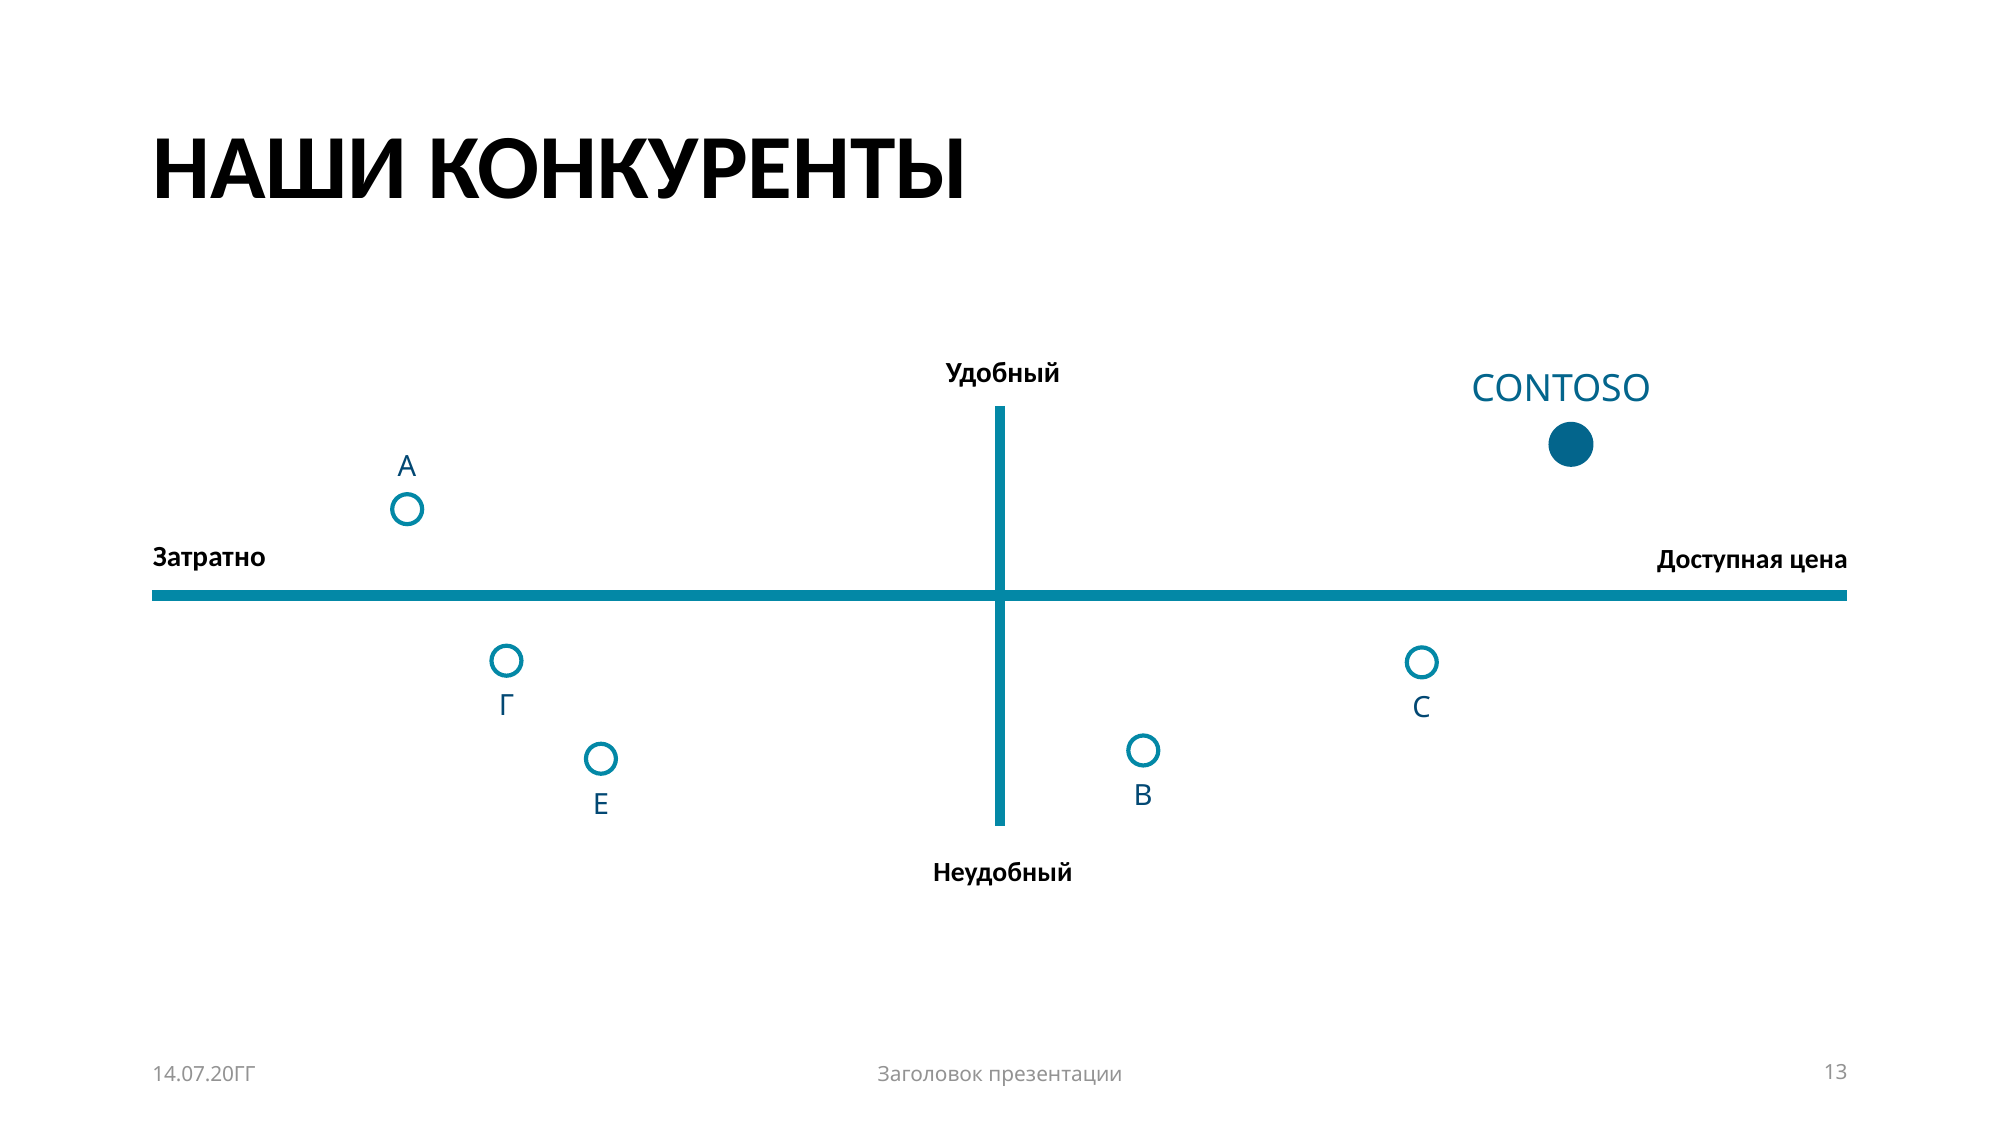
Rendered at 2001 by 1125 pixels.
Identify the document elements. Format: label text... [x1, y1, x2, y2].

text_box Г [333, 678, 679, 729]
text_box CONTOSO [1437, 356, 1686, 417]
text_box [1405, 646, 1438, 679]
text_box [490, 644, 523, 677]
footer Заголовок презентации [662, 1042, 1338, 1103]
text_box [391, 493, 424, 526]
list Затратно [138, 533, 468, 579]
text_box [1547, 420, 1595, 468]
slide_number 13 [1412, 1042, 1863, 1103]
text_box А [234, 440, 580, 490]
text_box B [970, 769, 1316, 819]
text_box E [428, 777, 774, 828]
title НАШИ КОНКУРЕНТЫ [137, 59, 1863, 278]
list Доступная цена [1533, 536, 1863, 582]
list Удобный [838, 349, 1169, 395]
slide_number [137, 1042, 588, 1103]
text_box [584, 742, 617, 775]
text_box C [1249, 681, 1595, 731]
list Неудобный [838, 850, 1169, 896]
text_box [1127, 734, 1160, 767]
